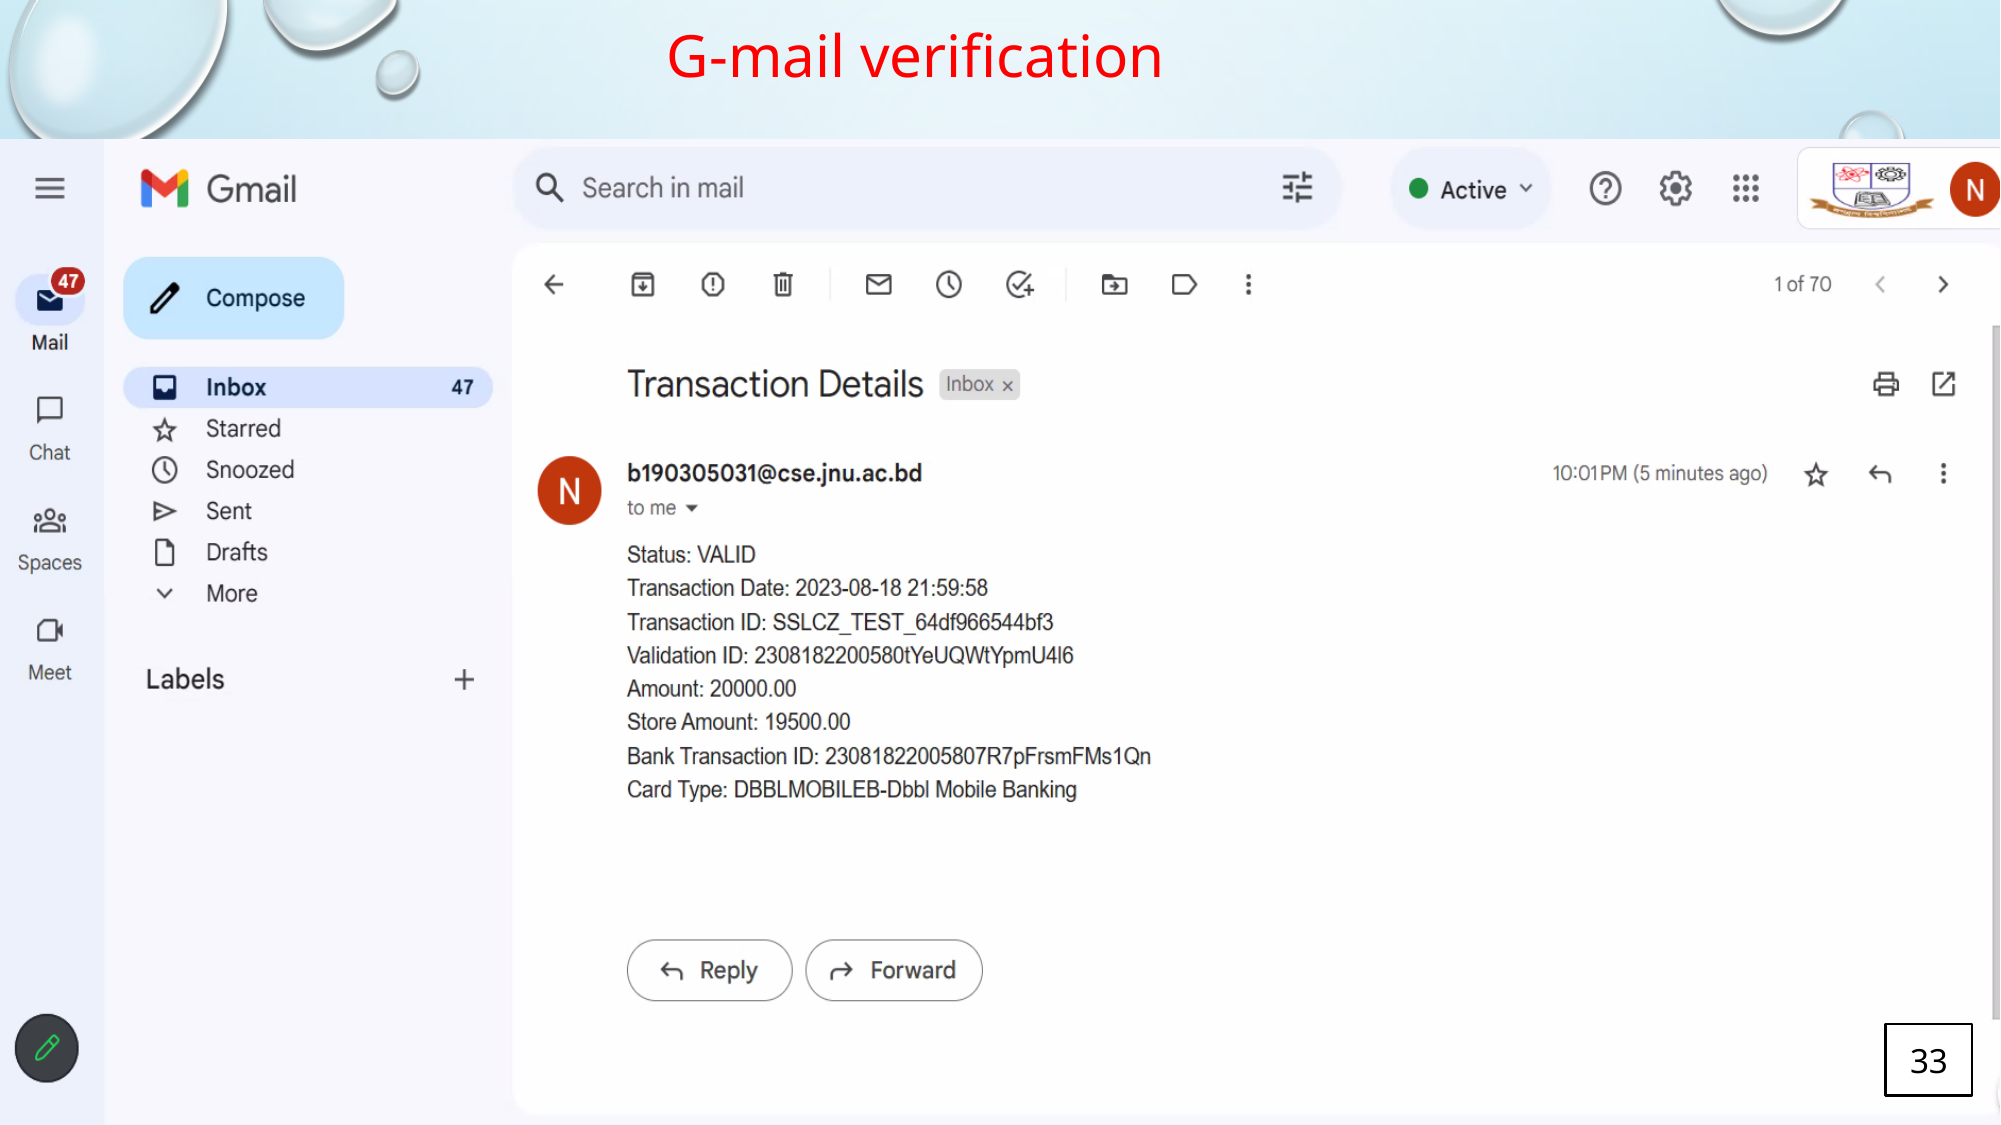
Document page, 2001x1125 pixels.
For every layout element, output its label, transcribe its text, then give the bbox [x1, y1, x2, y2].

picture [0, 0, 2000, 1125]
text_box G-mail verification [652, 11, 1604, 97]
